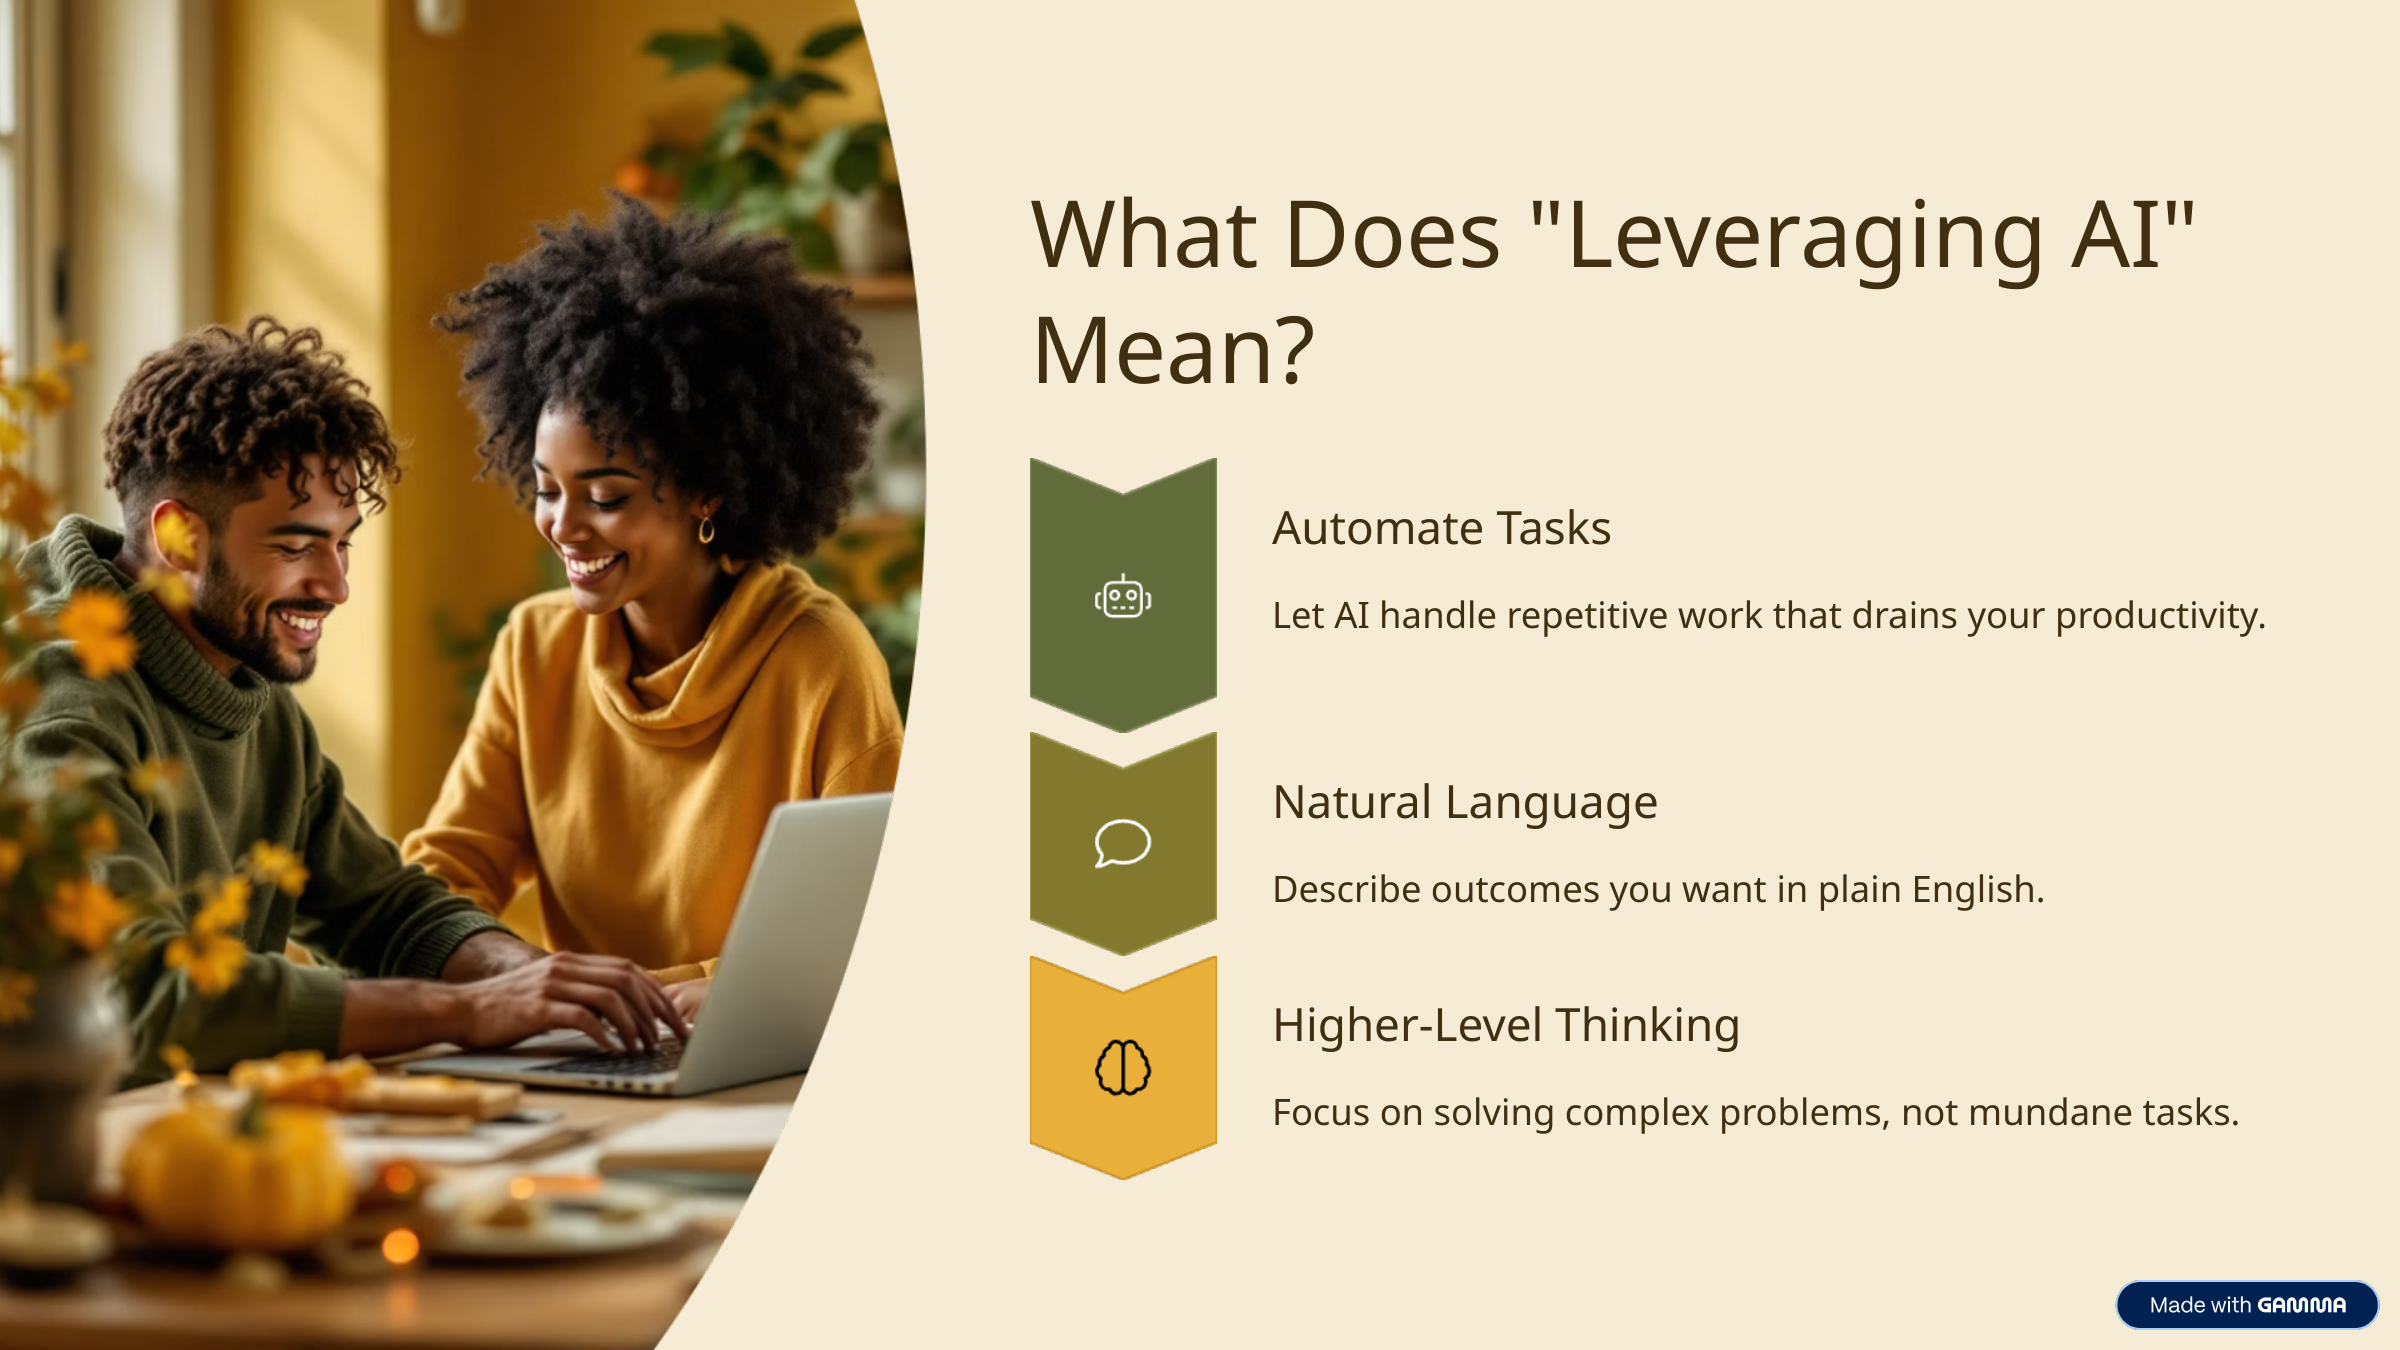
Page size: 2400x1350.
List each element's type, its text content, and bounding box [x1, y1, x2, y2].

text_box What Does "Leveraging AI" Mean? [1030, 170, 2270, 404]
picture [2106, 1271, 2389, 1339]
text_box Describe outcomes you want in plain English. [1272, 850, 2270, 910]
picture [0, 0, 945, 1350]
text_box Focus on solving complex problems, not mundane tasks. [1272, 1073, 2270, 1134]
text_box Automate Tasks [1271, 496, 1738, 555]
text_box Higher-Level Thinking [1272, 993, 1770, 1052]
text_box Let AI handle repetitive work that drains your productivity. [1272, 576, 2270, 696]
picture [1030, 458, 1217, 1180]
text_box Natural Language [1271, 770, 1738, 829]
